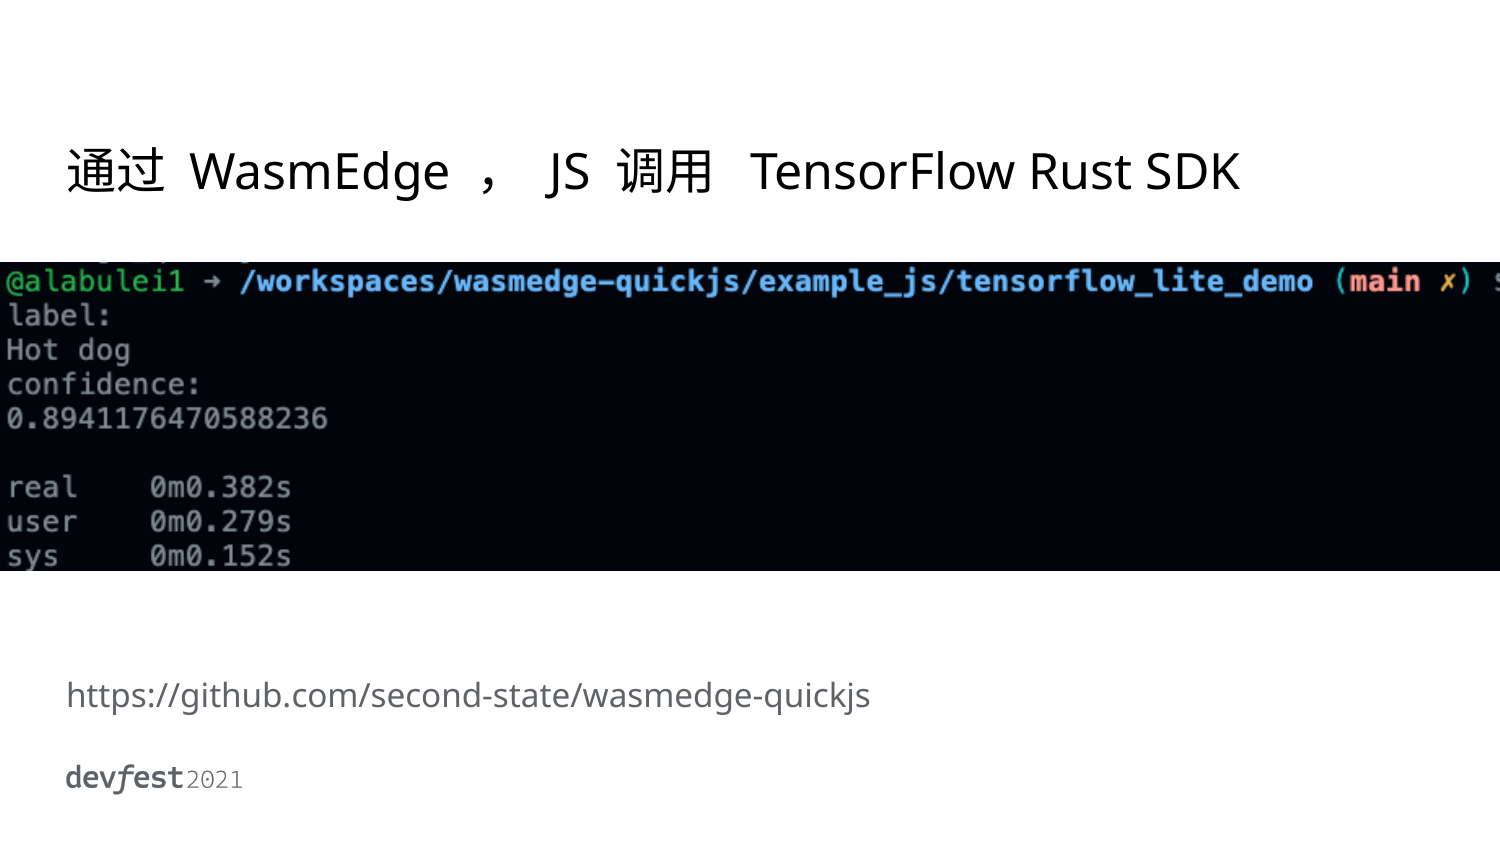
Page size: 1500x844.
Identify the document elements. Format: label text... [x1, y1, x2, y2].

title 通过 WasmEdge ， JS 调用 TensorFlow Rust SDK [51, 91, 1460, 216]
picture [0, 262, 1500, 571]
list https://github.com/second-state/wasmedge-quickjs [51, 652, 1094, 731]
picture [65, 761, 243, 797]
